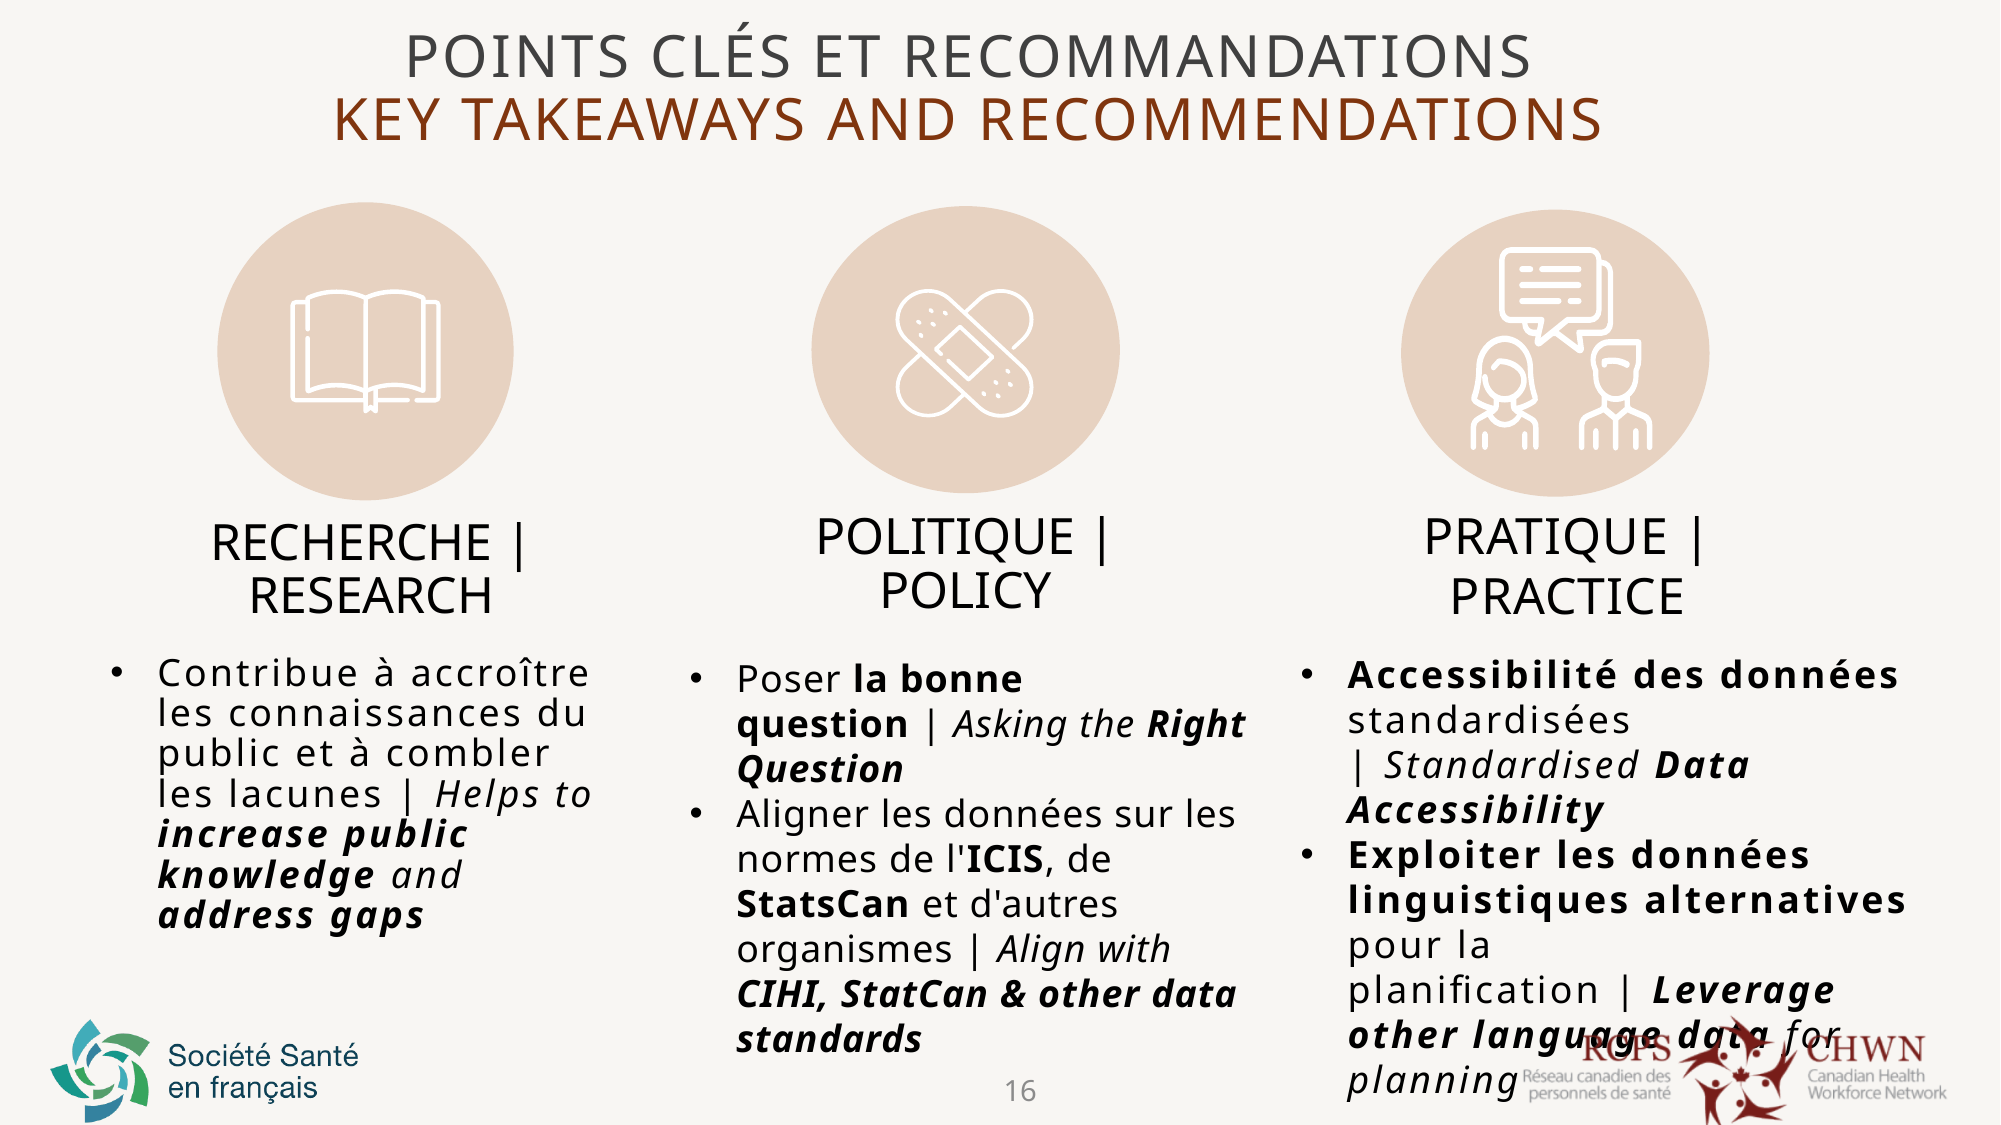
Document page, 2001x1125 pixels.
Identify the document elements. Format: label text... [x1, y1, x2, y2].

text_box Poser la bonne question | Asking the Right Question Aligner les données sur les normes de l'ICIS, de StatsCan et d'autres organismes | Align with CIHI, StatCan & other data standards [674, 640, 1262, 799]
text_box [810, 205, 1121, 494]
text_box POLITIQUE | POLICY [756, 560, 1175, 635]
text_box 16 [962, 1061, 1052, 1122]
picture [1519, 1010, 1951, 1125]
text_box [216, 201, 515, 501]
picture [49, 1019, 359, 1124]
text_box Accessibilité des données standardisées | Standardised Data Accessibility Exploiter les données linguistiques alternatives pour la planification | Leverage other language data for planning [1285, 636, 1926, 790]
text_box POINTS CLÉS ET RECOMMANDATIONS KEY TAKEAWAYS AND RECOMMENDATIONS [137, 22, 1800, 158]
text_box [1400, 209, 1711, 498]
text_box PRATIQUE | PRACTICE [1352, 566, 1783, 640]
text_box RECHERCHE | RESEARCH [162, 566, 581, 640]
text_box Contribue à accroître les connaissances du public et à combler les lacunes | Helps to increase public knowledge and address gaps [95, 638, 634, 793]
